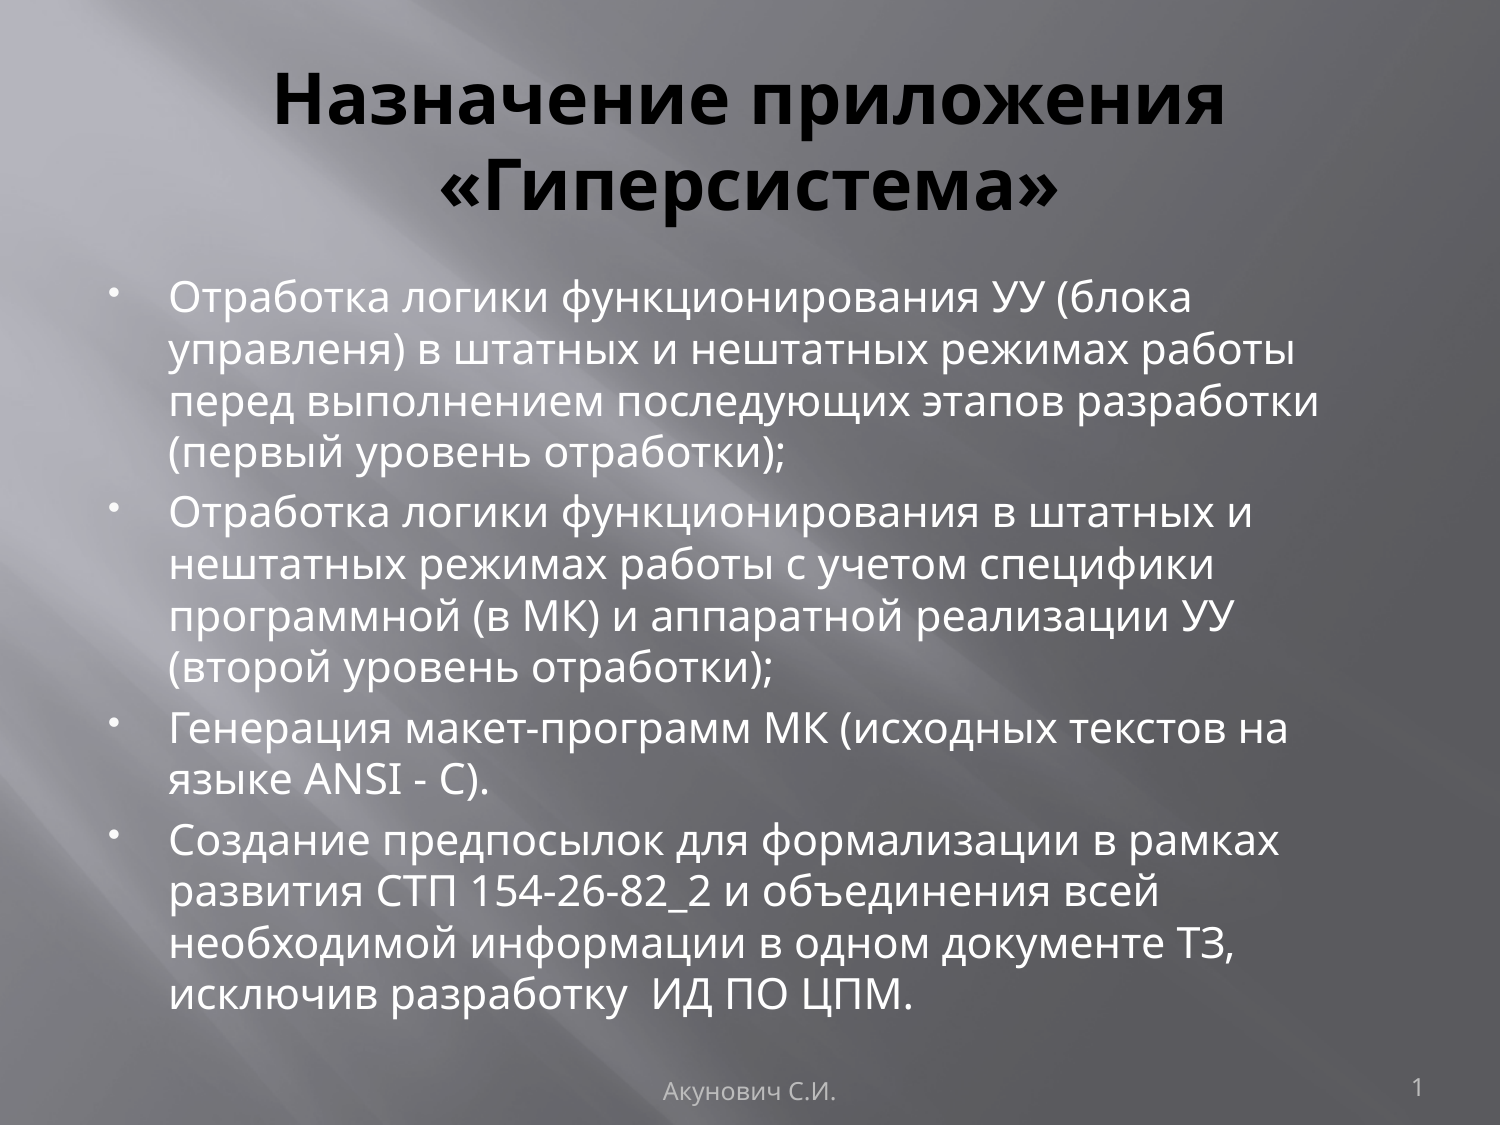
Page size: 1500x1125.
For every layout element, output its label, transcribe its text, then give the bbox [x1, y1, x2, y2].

title Назначение приложения «Гиперсистема» [75, 45, 1425, 233]
slide_number 1 [1299, 1052, 1425, 1113]
list Отработка логики функционирования УУ (блока управленя) в штатных и нештатных режимах работы перед выполнением последующих этапов разработки (первый уровень отработки); Отработка логики функционирования в штатных и нештатных режимах работы с учетом специфики программной (в МК) и аппаратной реализации УУ (второй уровень отработки); Генерация макет-программ МК (исходных текстов на языке ANSI - C). Создание предпосылок для формализации в рамках развития СТП 154-26-82_2 и объединения всей необходимой информации в одном документе ТЗ, исключив разработку ИД ПО ЦПМ. [75, 262, 1425, 1035]
footer Акунович С.И. [512, 1052, 988, 1113]
